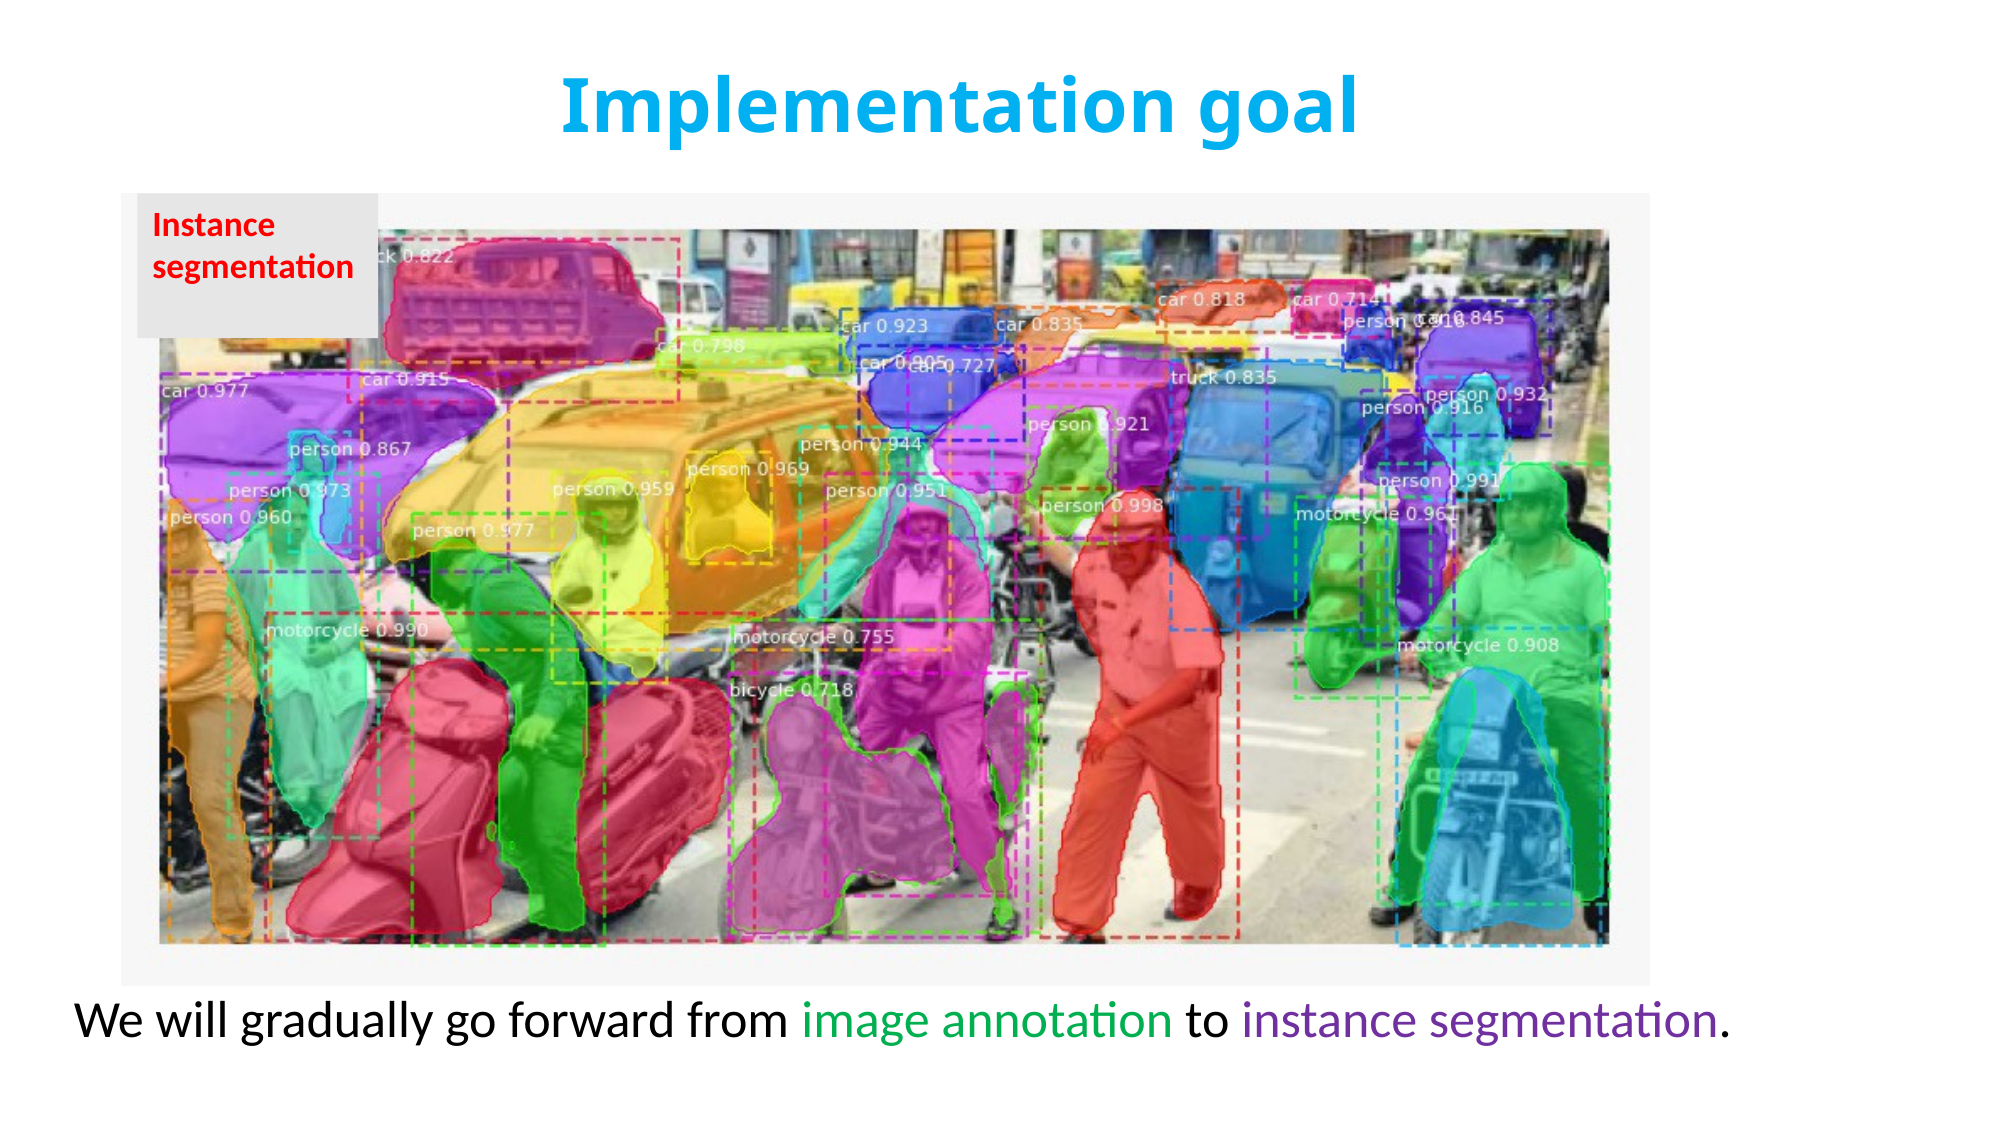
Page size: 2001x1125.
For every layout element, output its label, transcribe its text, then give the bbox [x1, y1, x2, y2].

title Implementation goal [137, 59, 1863, 157]
list We will gradually go forward from image annotation to instance segmentation. [58, 173, 1935, 1087]
picture [121, 193, 1650, 986]
